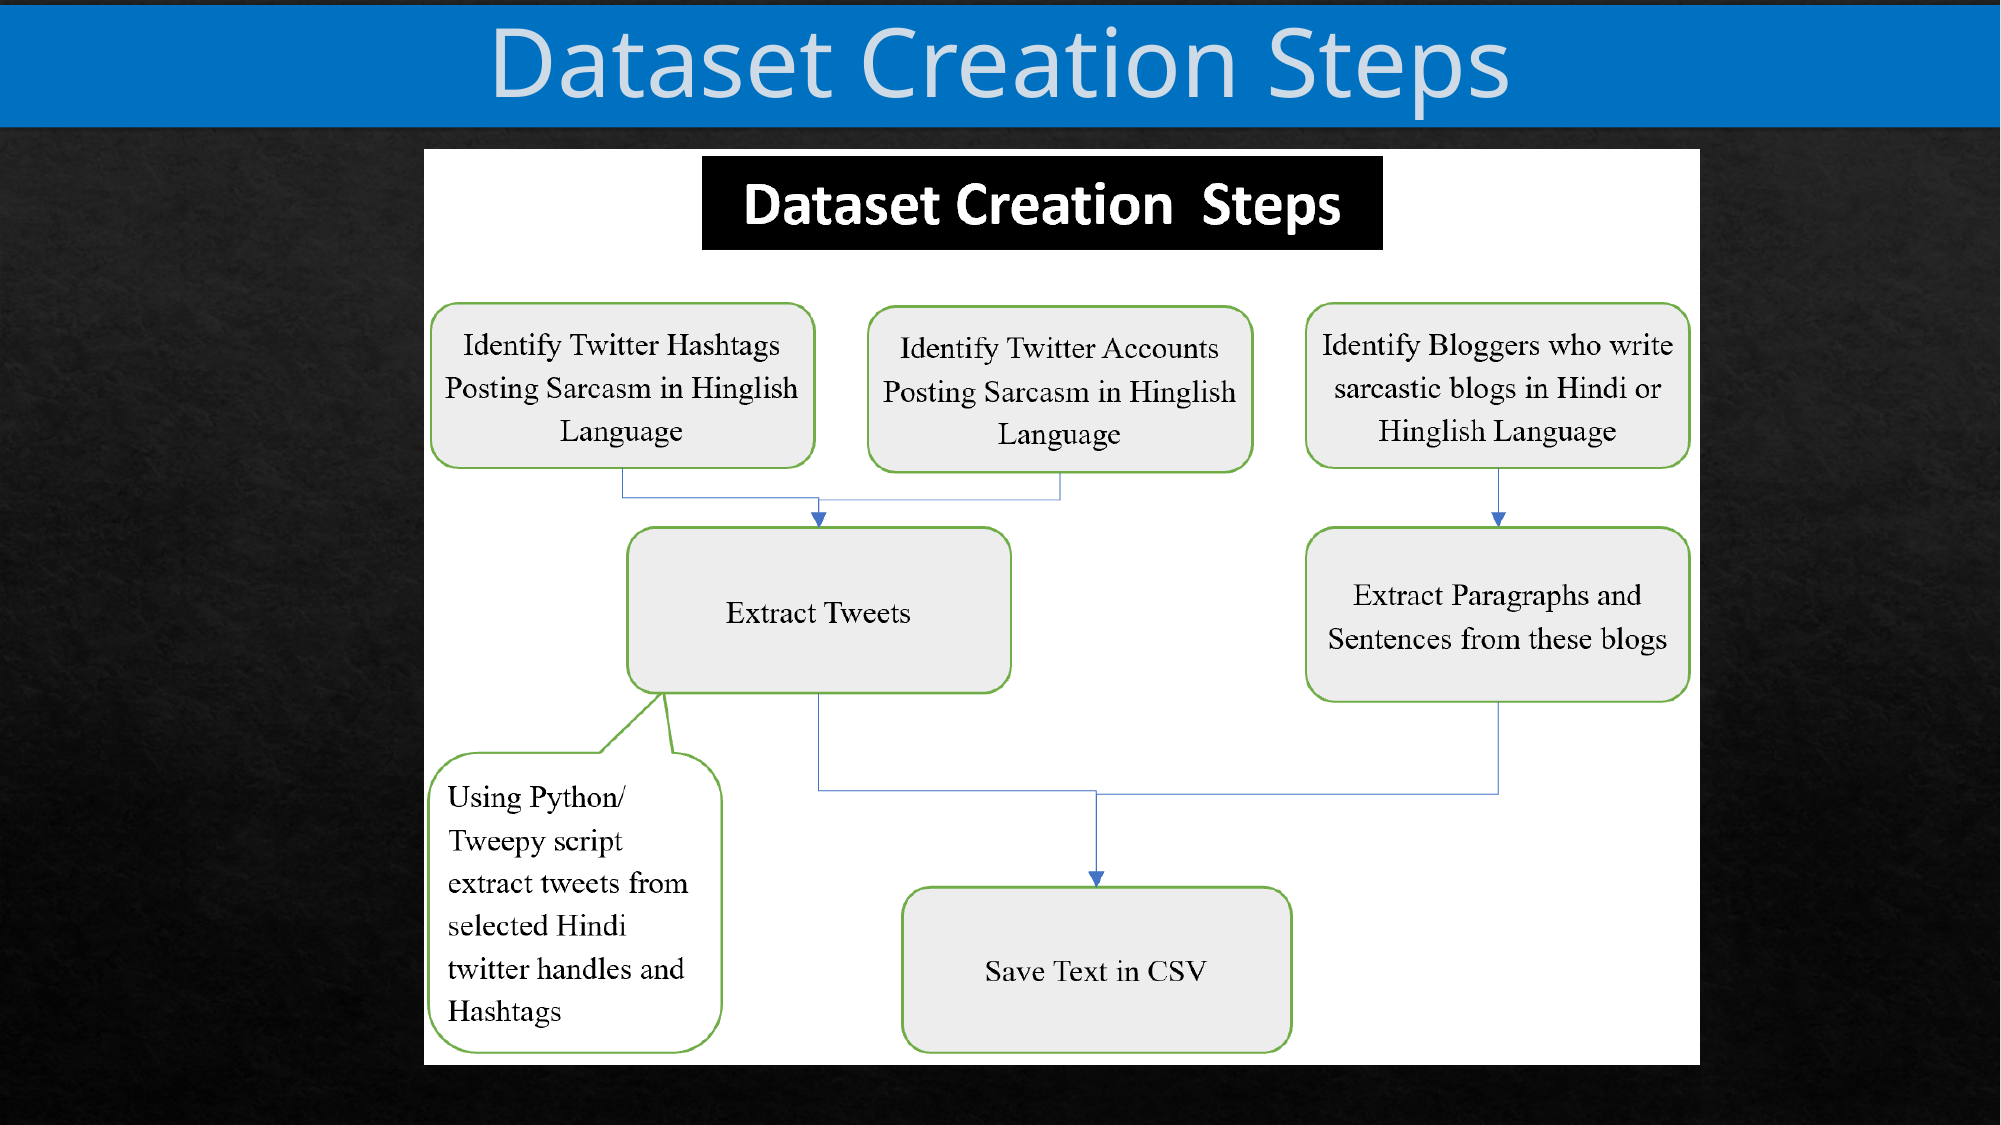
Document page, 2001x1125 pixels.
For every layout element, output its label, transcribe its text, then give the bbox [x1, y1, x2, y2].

title Dataset Creation Steps [0, 5, 2000, 128]
picture [423, 149, 1701, 1065]
